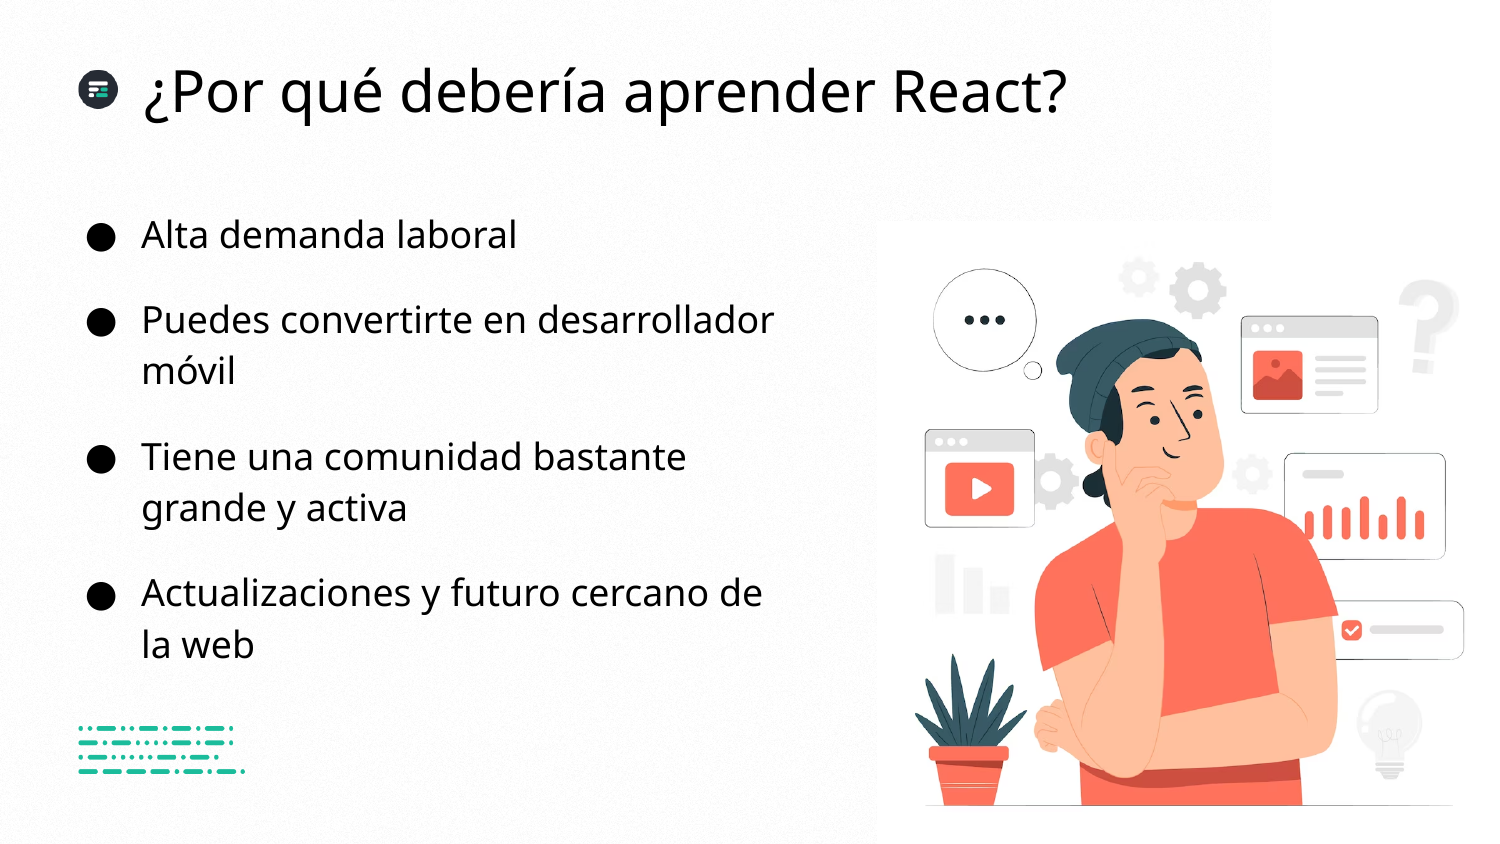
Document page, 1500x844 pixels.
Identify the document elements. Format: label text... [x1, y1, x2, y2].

title ¿Por qué debería aprender React? [129, 38, 1322, 133]
list Alta demanda laboral Puedes convertirte en desarrollador móvil Tiene una comunidad bastante grande y activa Actualizaciones y futuro cercano de la web [51, 189, 797, 750]
picture [0, 0, 1500, 844]
